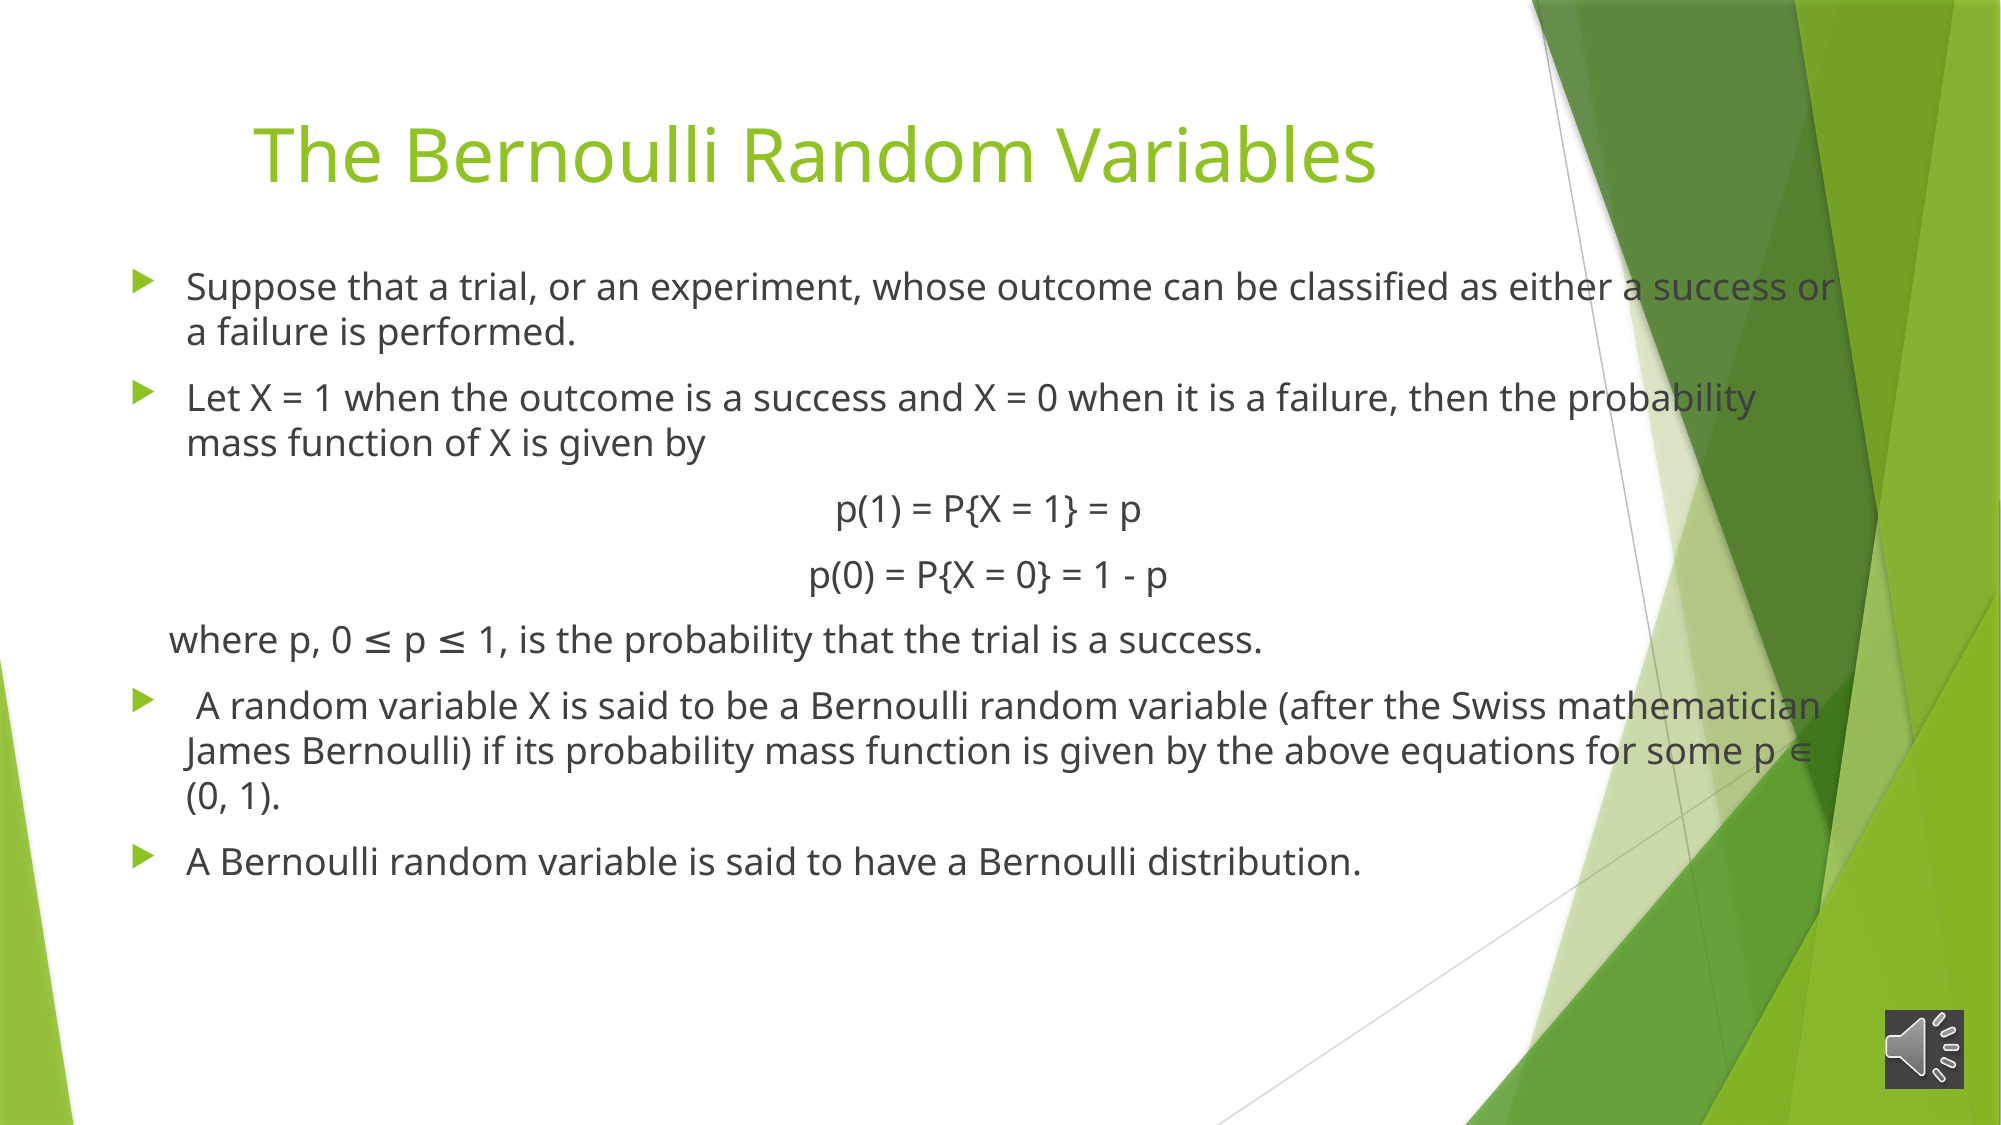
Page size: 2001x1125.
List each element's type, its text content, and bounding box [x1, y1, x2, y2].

title The Bernoulli Random Variables [111, 99, 1522, 317]
list Suppose that a trial, or an experiment, whose outcome can be classified as either a success or a failure is performed. Let X = 1 when the outcome is a success and X = 0 when it is a failure, then the probability mass function of X is given by p(1) = P{X = 1} = p p(0) = P{X = 0} = 1 - p where p, 0 ≤ p ≤ 1, is the probability that the trial is a success. A random variable X is said to be a Bernoulli random variable (after the Swiss mathematician James Bernoulli) if its probability mass function is given by the above equations for some p ∊ (0, 1). A Bernoulli random variable is said to have a Bernoulli distribution. [114, 255, 1863, 1066]
picture [1884, 1009, 1966, 1090]
